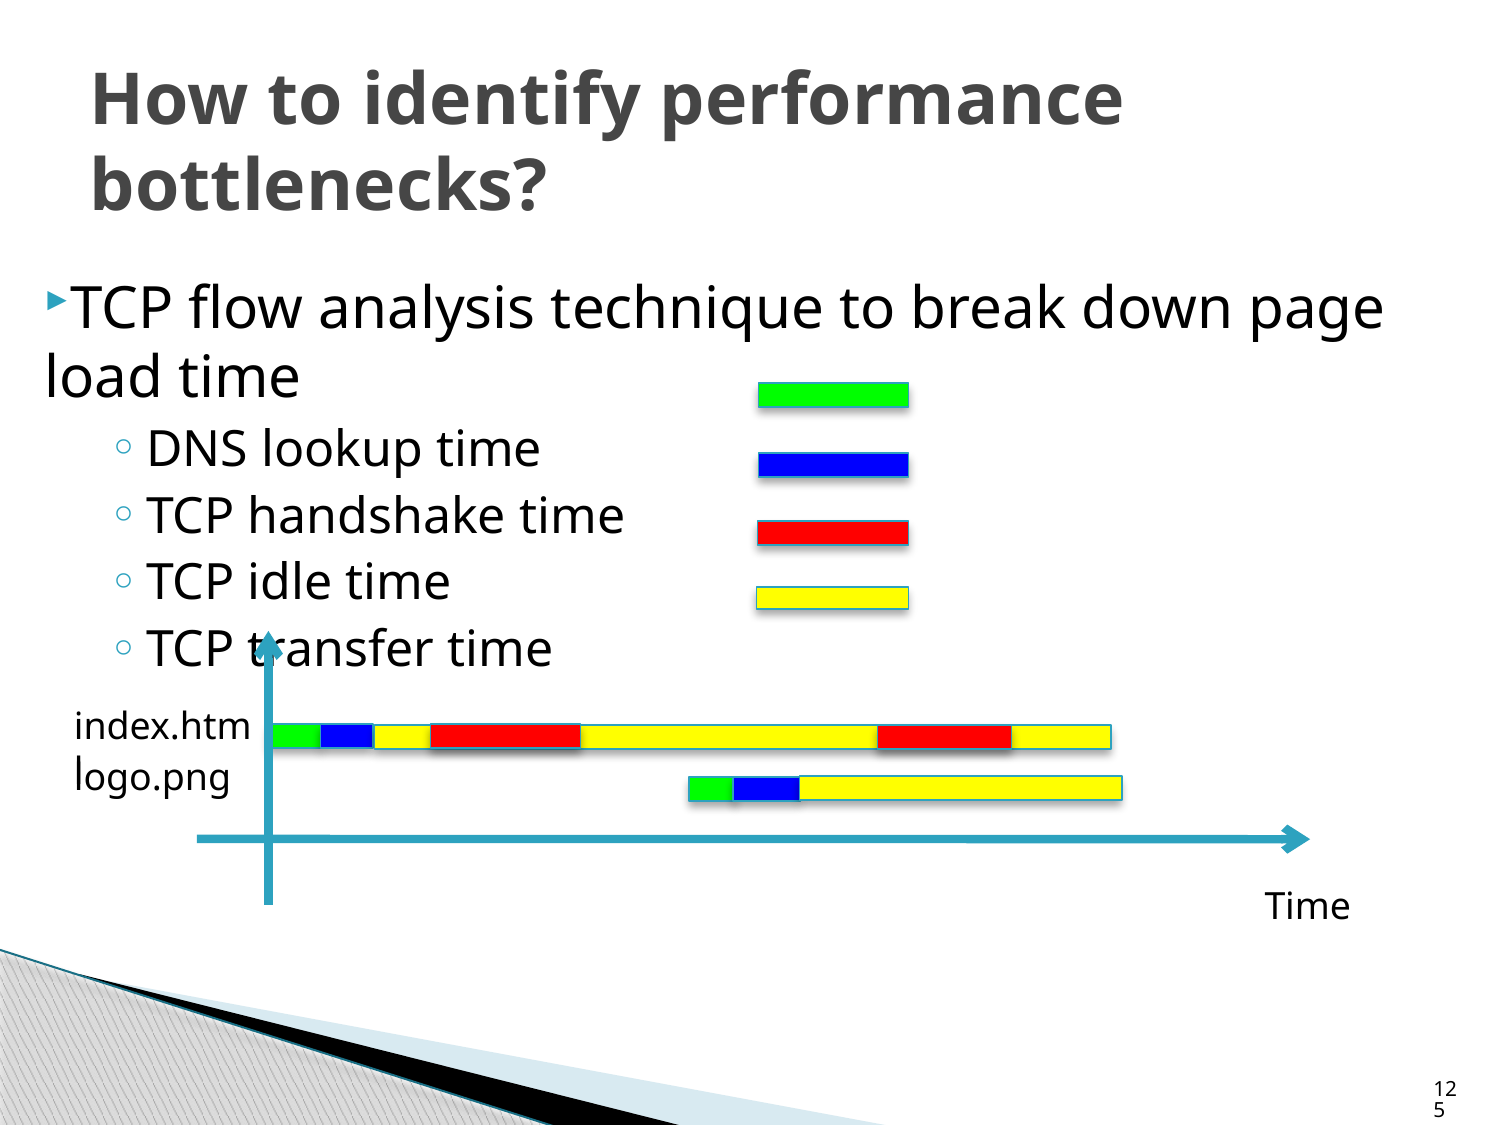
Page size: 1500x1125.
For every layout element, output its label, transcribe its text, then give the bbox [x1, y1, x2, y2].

title How to identify performance bottlenecks? [75, 45, 1425, 233]
text_box [757, 520, 909, 546]
text_box [877, 724, 1012, 750]
text_box [756, 586, 909, 610]
text_box [799, 775, 1123, 801]
text_box [320, 723, 374, 749]
text_box [732, 776, 799, 802]
text_box Time [1249, 874, 1371, 935]
text_box [688, 776, 732, 802]
list TCP flow analysis technique to break down page load time DNS lookup time TCP handshake time TCP idle time TCP transfer time [29, 262, 1500, 1005]
slide_number 125 [1418, 1051, 1479, 1112]
text_box [374, 724, 430, 750]
text_box [758, 452, 909, 478]
text_box logo.png [58, 745, 264, 806]
text_box [758, 382, 909, 408]
text_box [581, 724, 877, 750]
text_box [1012, 724, 1112, 750]
text_box [430, 723, 581, 749]
text_box index.html [58, 694, 264, 745]
text_box [273, 723, 320, 749]
